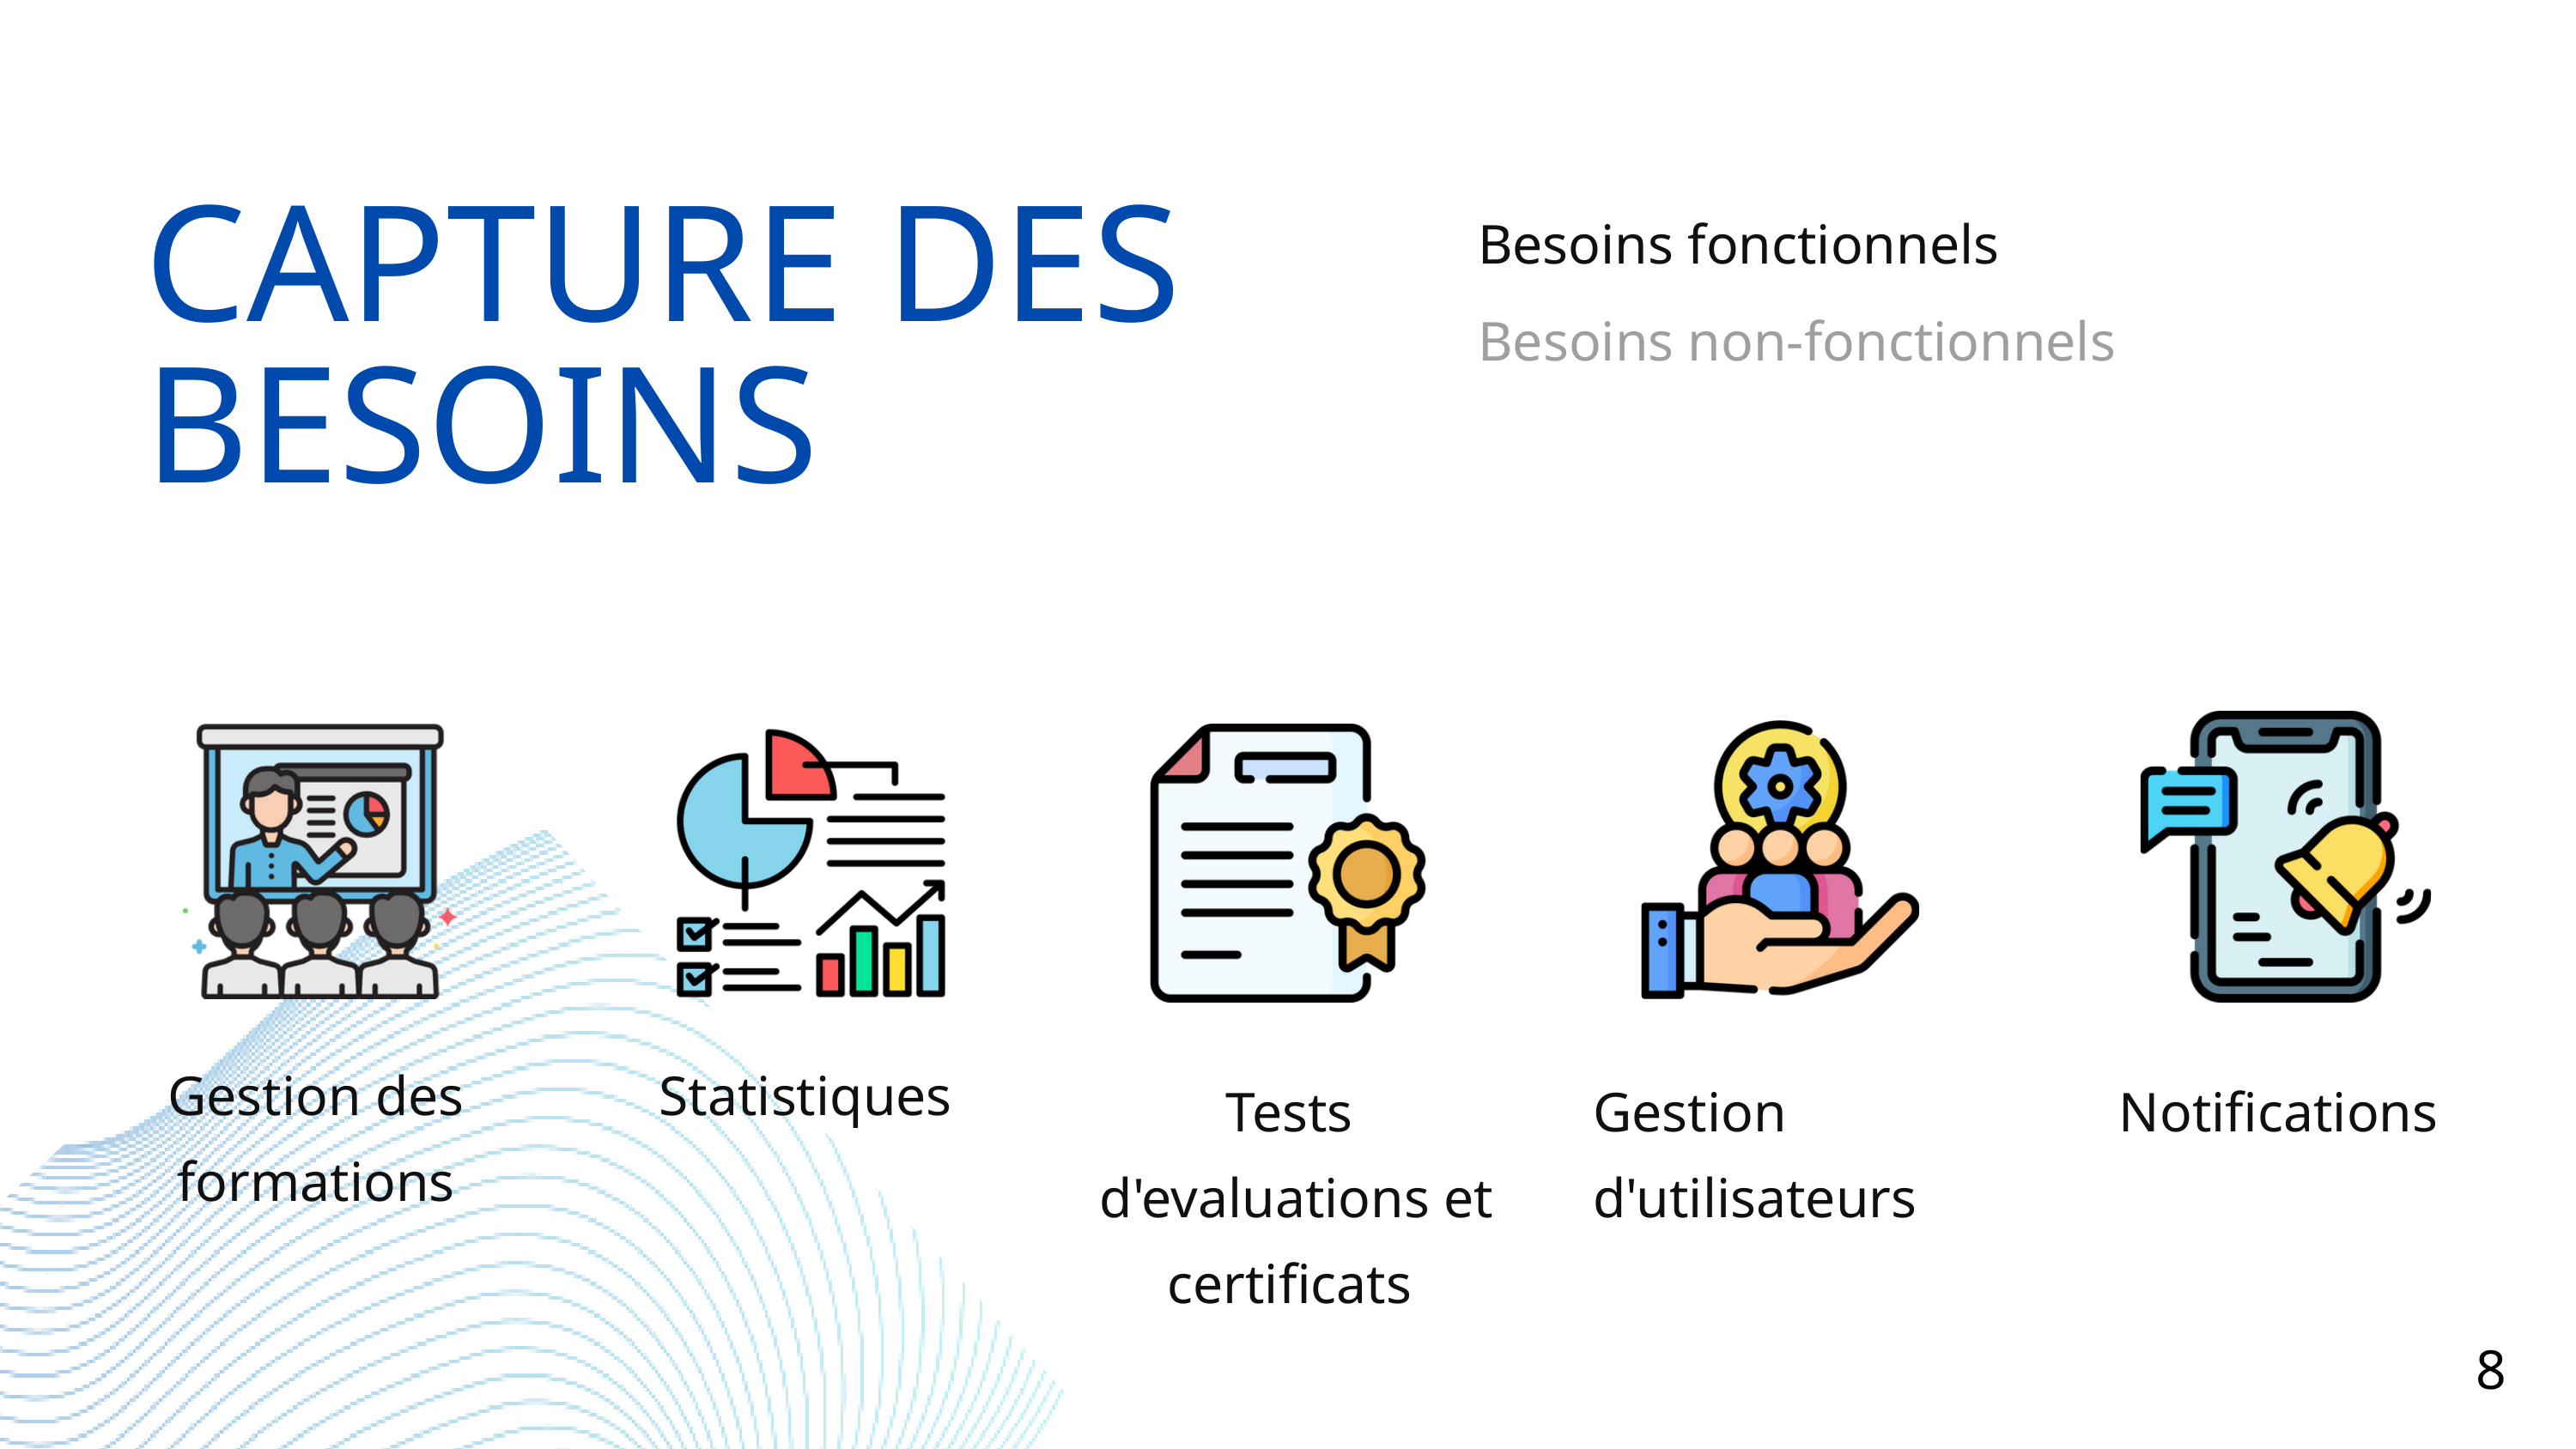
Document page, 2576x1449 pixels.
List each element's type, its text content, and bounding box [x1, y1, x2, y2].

text_box 8 [2474, 1313, 2509, 1400]
text_box [2140, 711, 2432, 1003]
text_box Besoins fonctionnels [1478, 188, 2123, 275]
text_box CAPTURE DES BESOINS [144, 192, 1882, 515]
text_box Besoins non-fonctionnels [1478, 285, 2172, 372]
text_box Notifications [2118, 1057, 2535, 1143]
text_box [1149, 724, 1427, 1003]
text_box Gestion d'utilisateurs [1593, 1057, 2008, 1229]
text_box [183, 724, 458, 999]
text_box Statistiques [598, 1040, 1014, 1126]
text_box [671, 724, 951, 1003]
text_box Gestion des formations [144, 1040, 488, 1212]
text_box Tests d'evaluations et certificats [1013, 1057, 1566, 1315]
text_box [1641, 720, 1920, 999]
text_box [0, 760, 1108, 1449]
